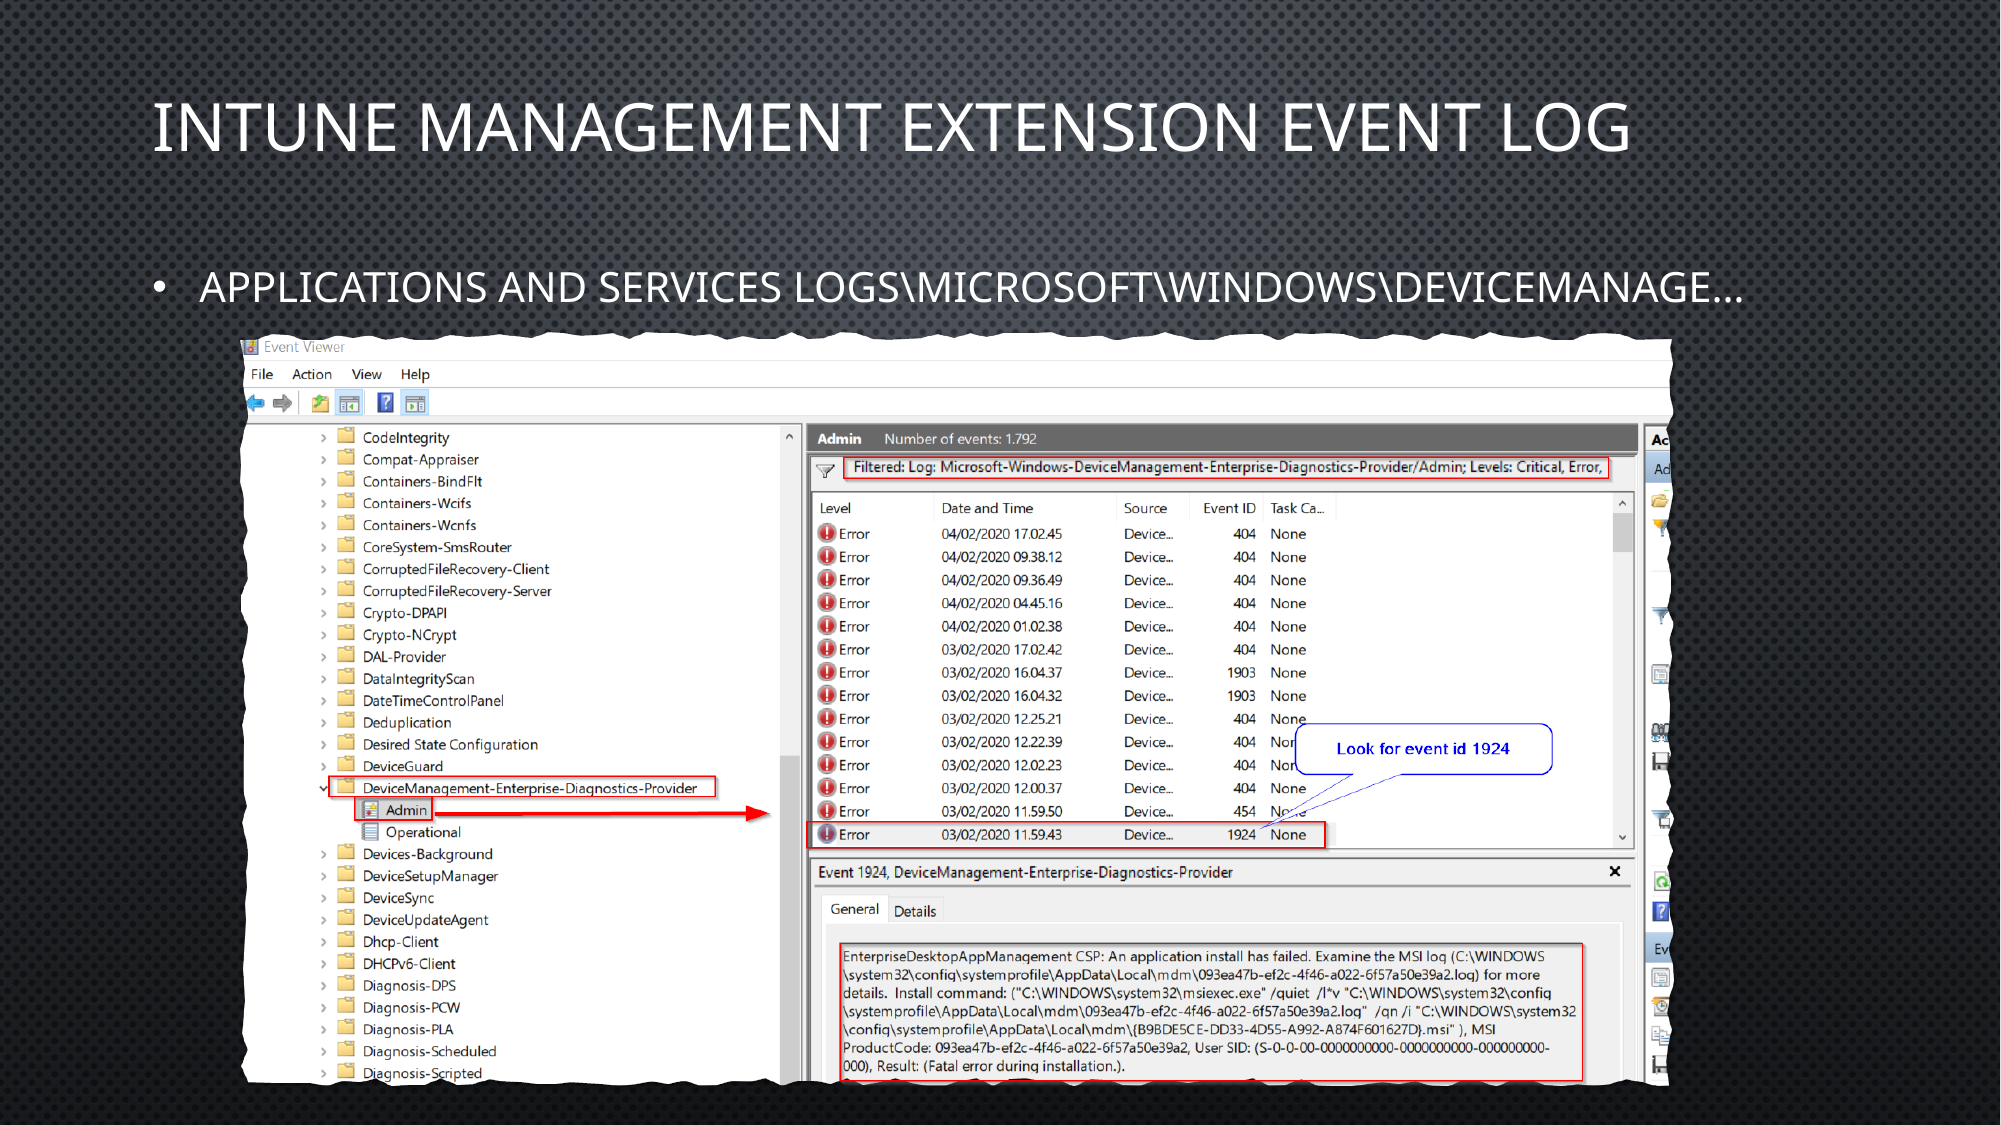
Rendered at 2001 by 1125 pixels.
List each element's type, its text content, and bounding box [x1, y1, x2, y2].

picture [235, 326, 1682, 1094]
list Applications and services logs\Microsoft\Windows\DeviceManage… [137, 200, 1888, 443]
title Intune Management Extension Event log [137, 59, 1724, 190]
